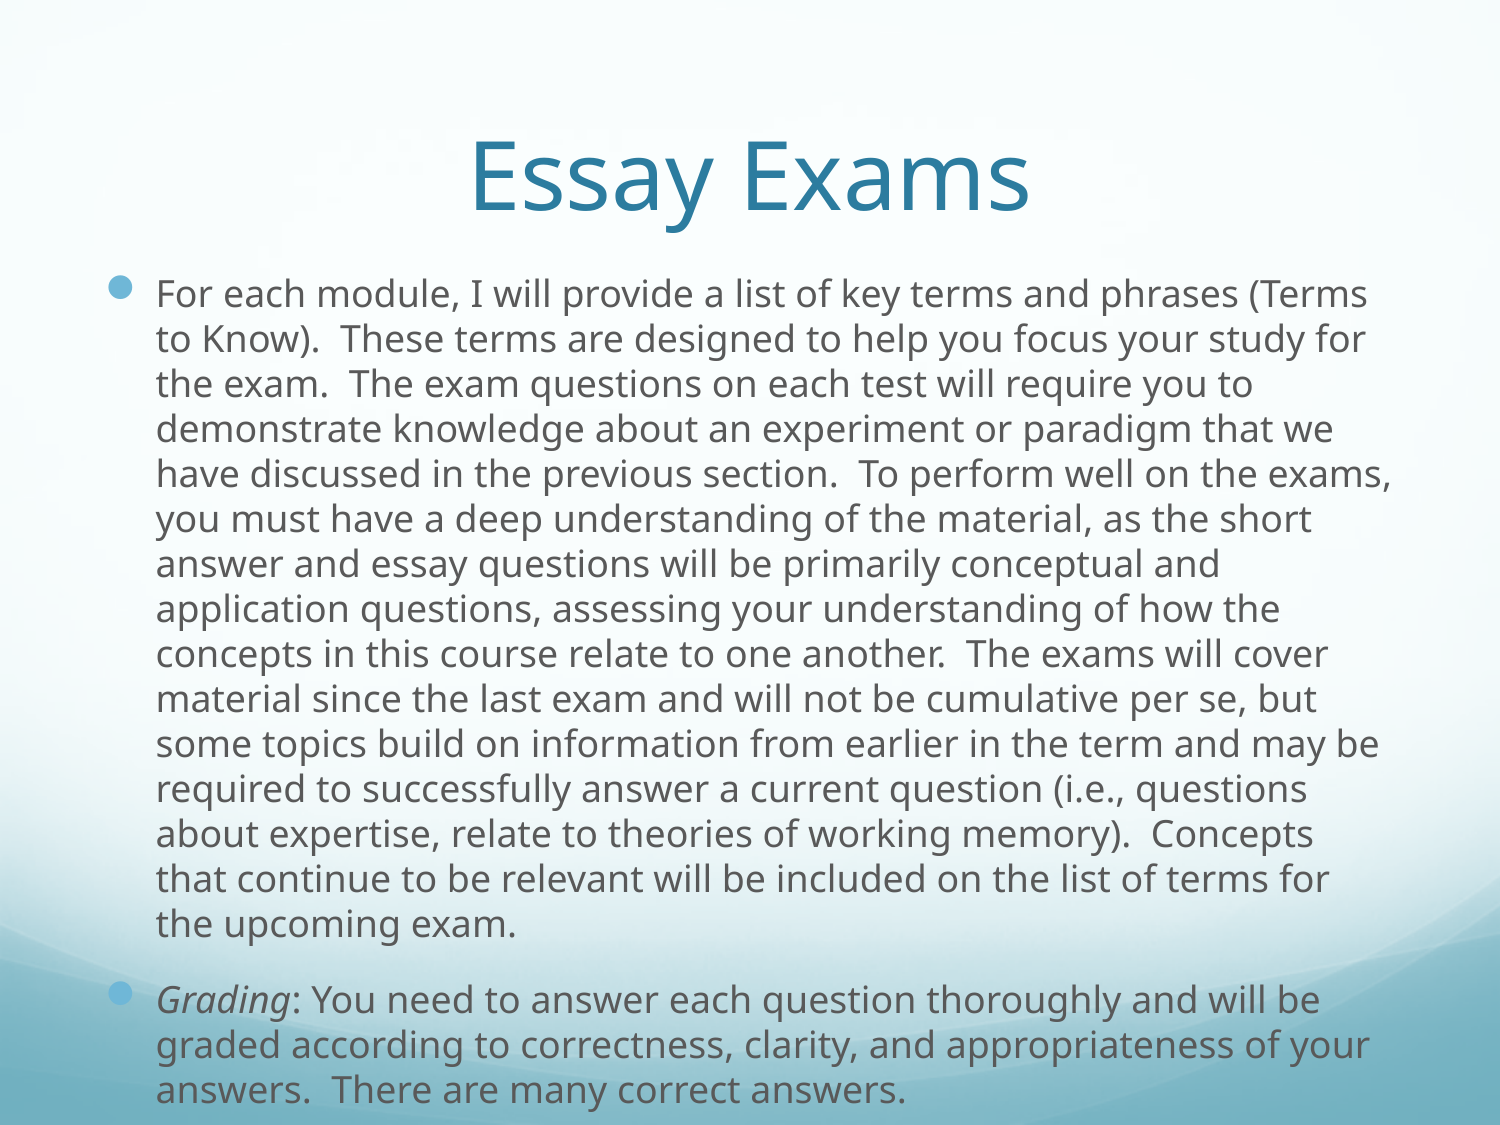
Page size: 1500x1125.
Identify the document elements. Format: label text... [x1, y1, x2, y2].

title Essay Exams [90, 17, 1410, 237]
list For each module, I will provide a list of key terms and phrases (Terms to Know). These terms are designed to help you focus your study for the exam. The exam questions on each test will require you to demonstrate knowledge about an experiment or paradigm that we have discussed in the previous section. To perform well on the exams, you must have a deep understanding of the material, as the short answer and essay questions will be primarily conceptual and application questions, assessing your understanding of how the concepts in this course relate to one another. The exams will cover material since the last exam and will not be cumulative per se, but some topics build on information from earlier in the term and may be required to successfully answer a current question (i.e., questions about expertise, relate to theories of working memory). Concepts that continue to be relevant will be included on the list of terms for the upcoming exam. Grading: You need to answer each question thoroughly and will be graded according to correctness, clarity, and appropriateness of your answers. There are many correct answers. [90, 262, 1410, 1125]
